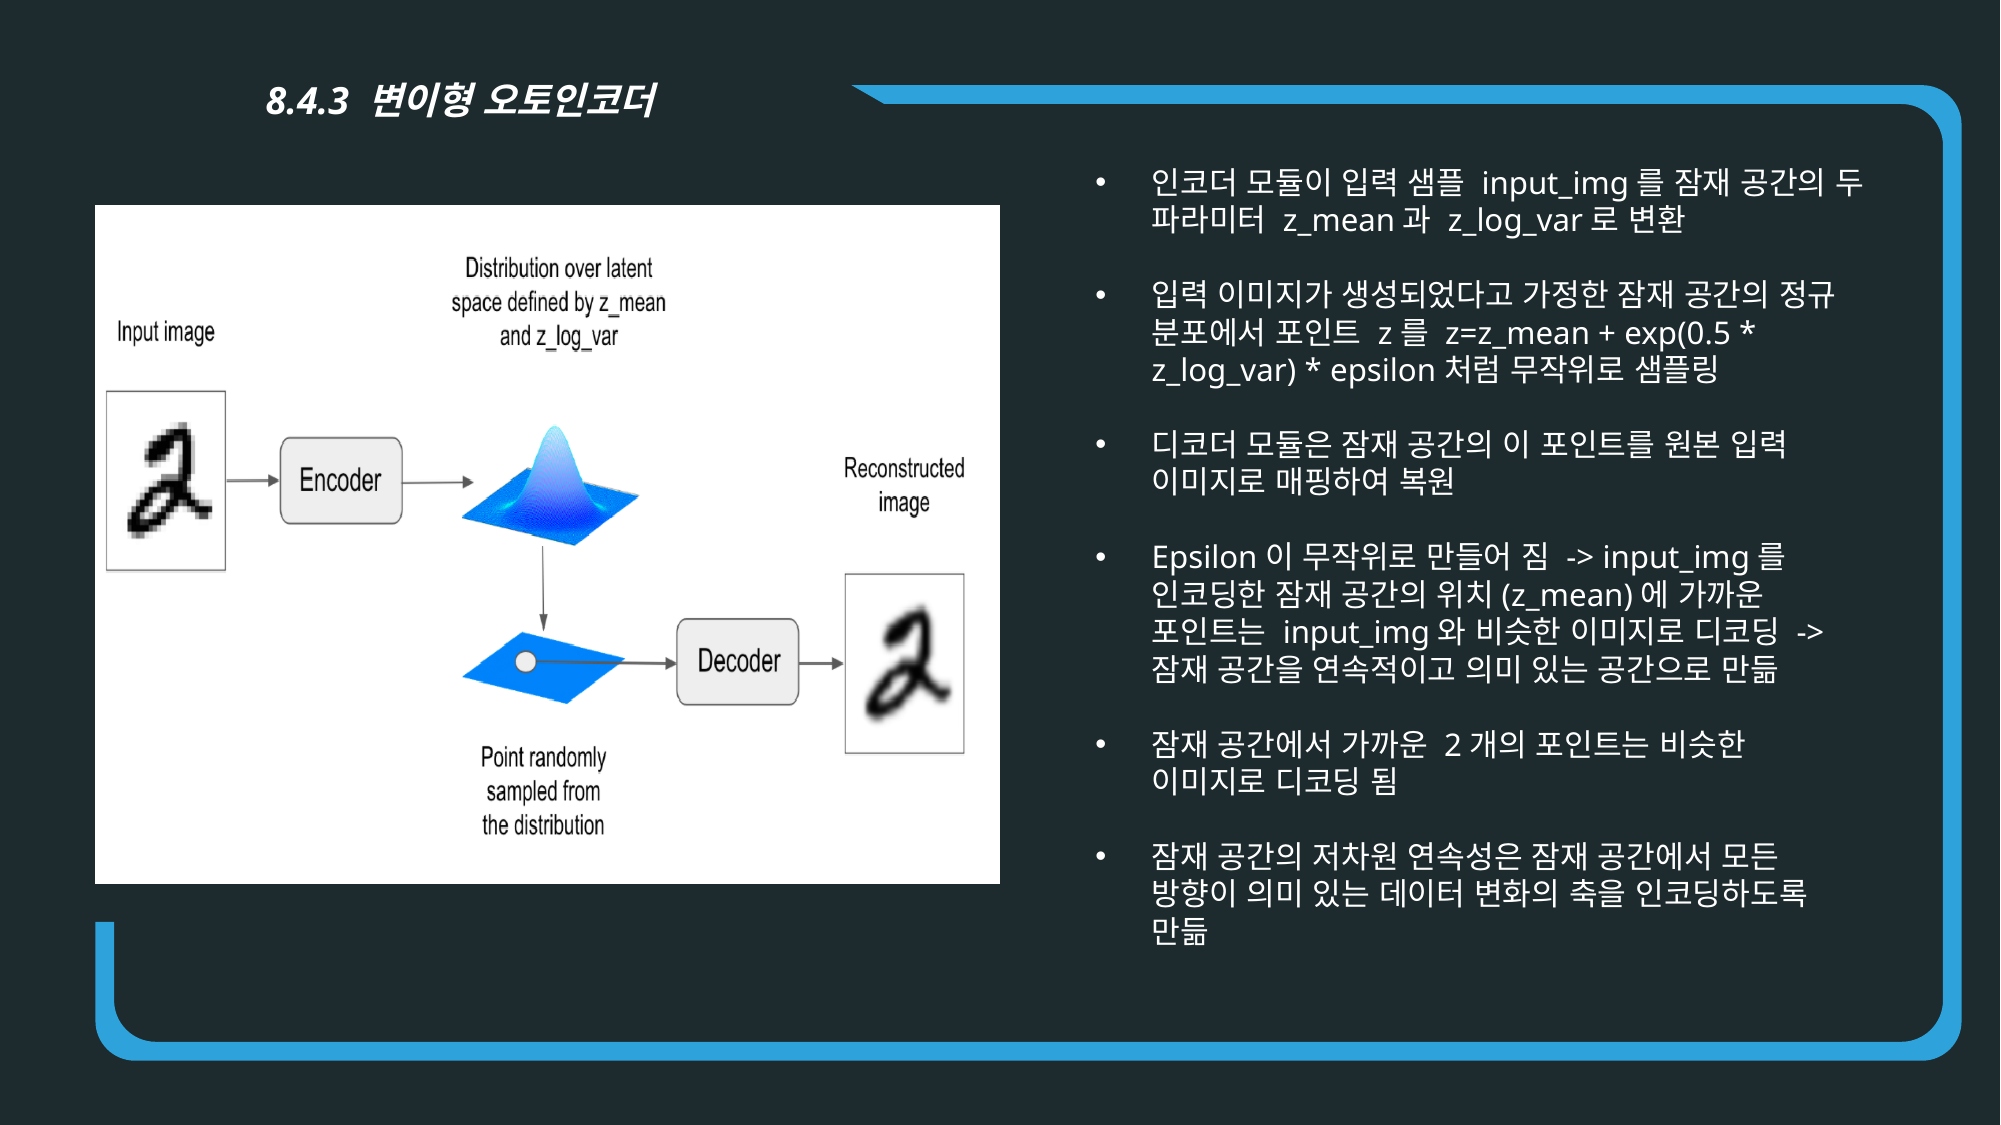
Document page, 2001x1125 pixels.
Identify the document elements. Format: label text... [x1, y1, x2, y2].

text_box [94, 84, 1963, 1062]
text_box 8.4.3 변이형 오토인코더 [0, 46, 954, 130]
picture [95, 205, 1000, 884]
text_box 인코더 모듈이 입력 샘플 input_img를 잠재 공간의 두 파라미터 z_mean과 z_log_var로 변환 입력 이미지가 생성되었다고 가정한 잠재 공간의 정규 분포에서 포인트 z를 z=z_mean + exp(0.5 * z_log_var) * epsilon처럼 무작위로 샘플링 디코더 모듈은 잠재 공간의 이 포인트를 원본 입력 이미지로 매핑하여 복원 Epsilon이 무작위로 만들어 짐 -> input_img를 인코딩한 잠재 공간의 위치(z_mean)에 가까운 포인트는 input_img와 비슷한 이미지로 디코딩 -> 잠재 공간을 연속적이고 의미 있는 공간으로 만듦 잠재 공간에서 가까운 2개의 포인트는 비슷한 이미지로 디코딩 됨 잠재 공간의 저차원 연속성은 잠재 공간에서 모든 방향이 의미 있는 데이터 변화의 축을 인코딩하도록 만듦 [1080, 155, 1881, 957]
